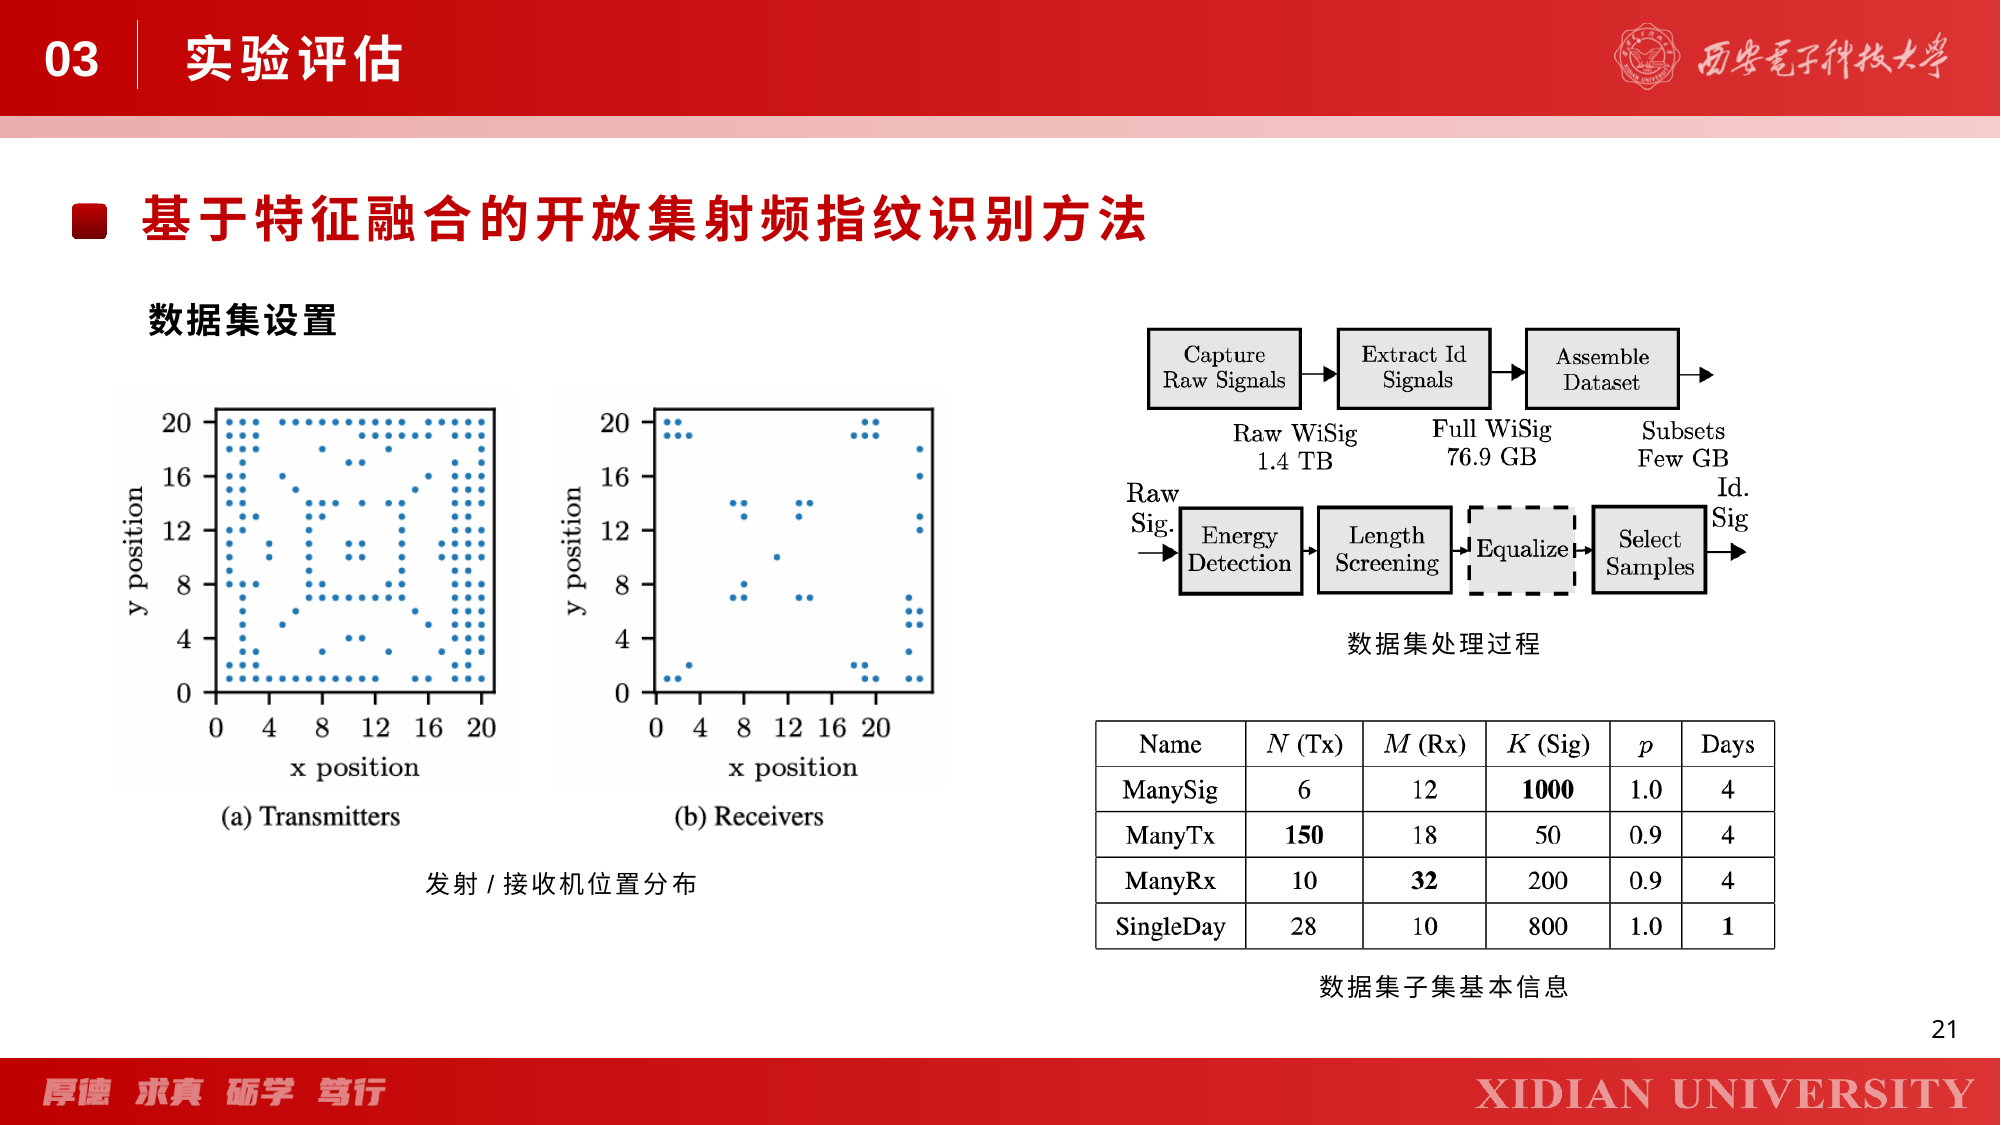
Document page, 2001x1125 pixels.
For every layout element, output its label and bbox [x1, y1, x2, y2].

picture [1088, 712, 1782, 954]
text_box [71, 180, 1172, 256]
picture [107, 387, 945, 836]
text_box [0, 0, 2000, 1125]
text_box [21, 22, 1975, 1125]
picture [1120, 320, 1750, 602]
